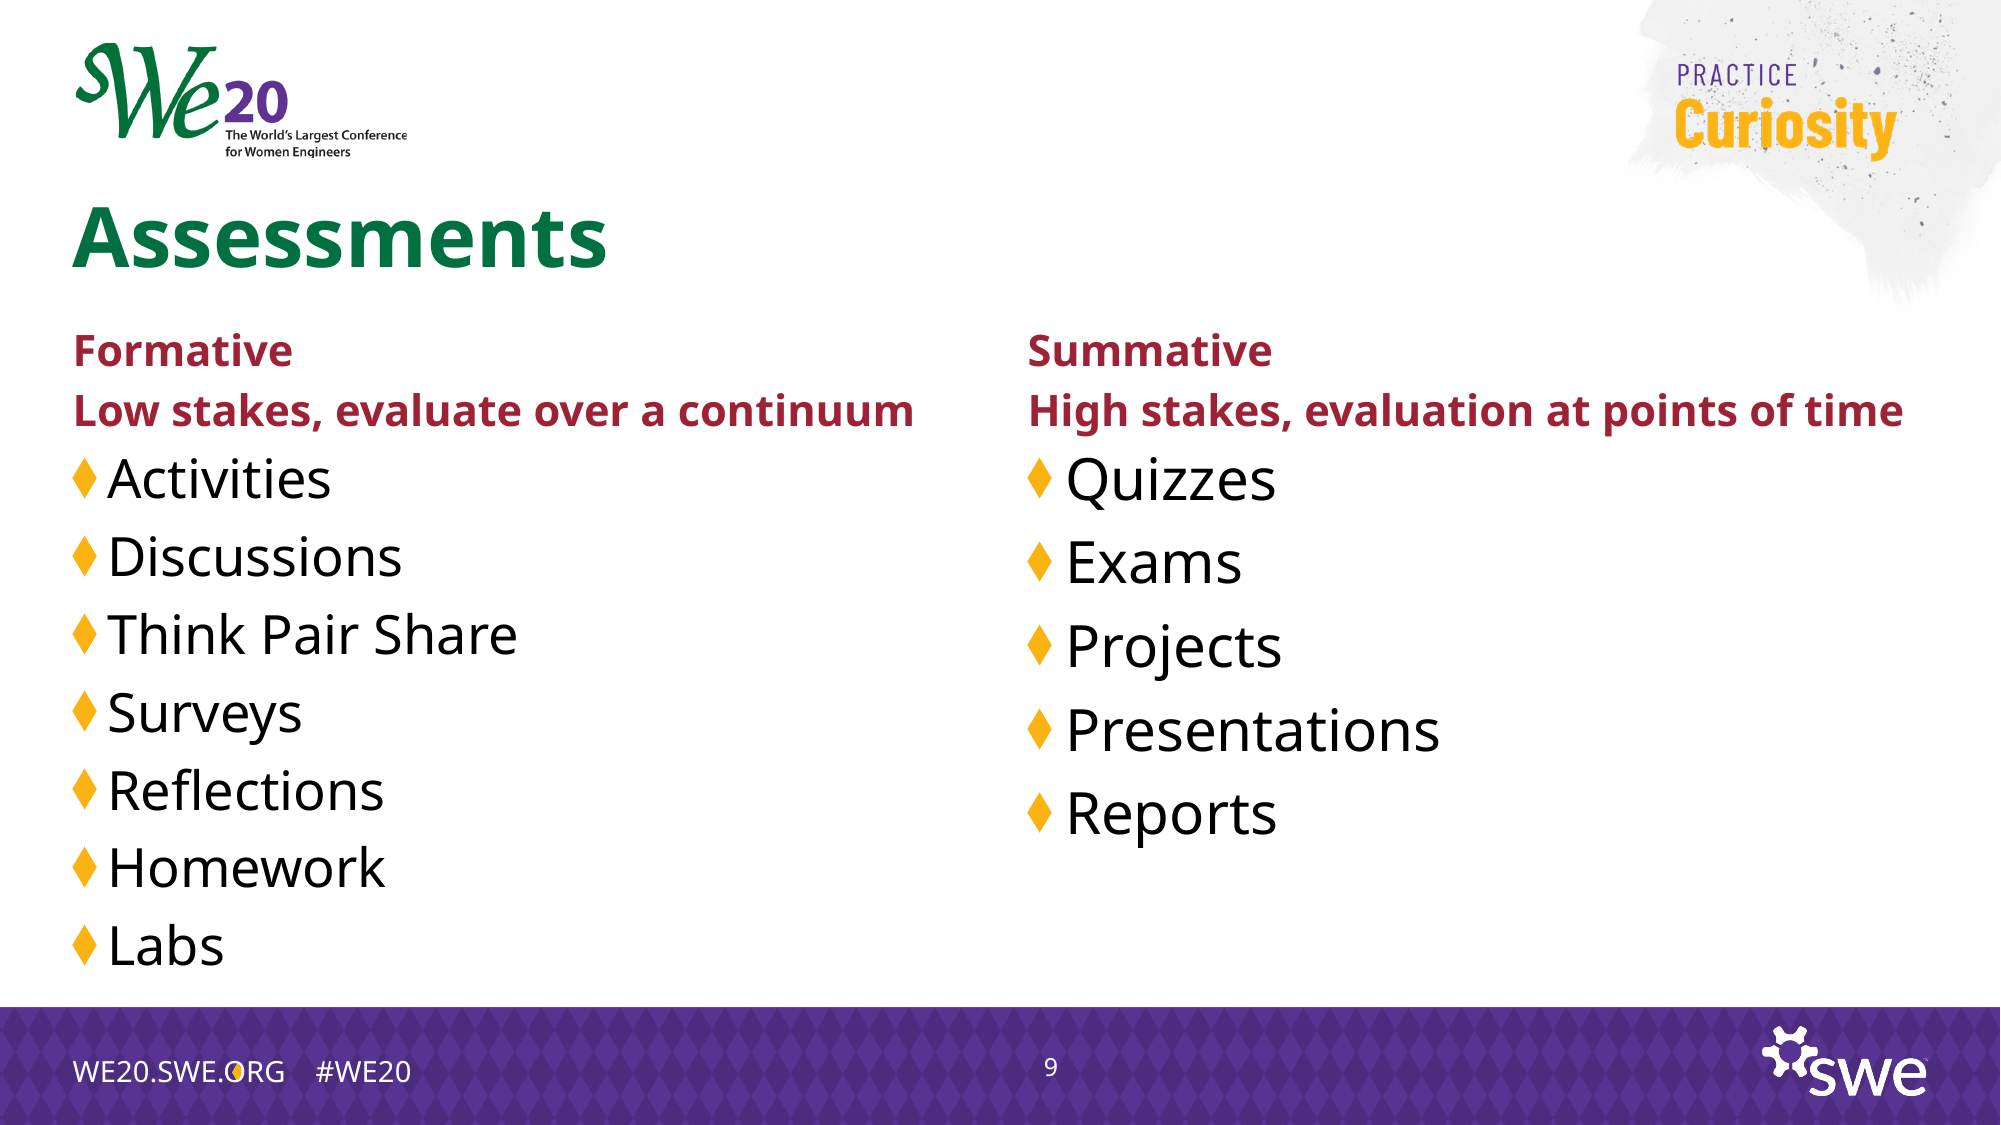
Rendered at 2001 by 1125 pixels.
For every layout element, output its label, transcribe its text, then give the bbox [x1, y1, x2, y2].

picture [72, 457, 97, 499]
slide_number 9 [634, 1038, 1468, 1099]
picture [1027, 624, 1052, 666]
picture [1027, 792, 1052, 833]
list Summative High stakes, evaluation at points of time [1012, 292, 1943, 442]
list Activities Discussions Think Pair Share Surveys Reflections Homework Labs [57, 444, 984, 987]
picture [1027, 708, 1052, 750]
picture [1027, 457, 1052, 499]
picture [1645, 0, 2001, 248]
picture [72, 768, 97, 810]
list Formative Low stakes, evaluate over a continuum [57, 292, 984, 444]
list Quizzes Exams Projects Presentations Reports [1012, 442, 1943, 985]
picture [72, 535, 97, 577]
picture [1027, 541, 1052, 582]
picture [0, 1001, 2000, 1125]
picture [72, 690, 97, 732]
picture [72, 924, 97, 966]
picture [72, 846, 97, 888]
slide_number WE20.SWE.ORG #WE20 [57, 1040, 571, 1101]
title Assessments [57, 181, 1863, 293]
picture [72, 613, 97, 655]
